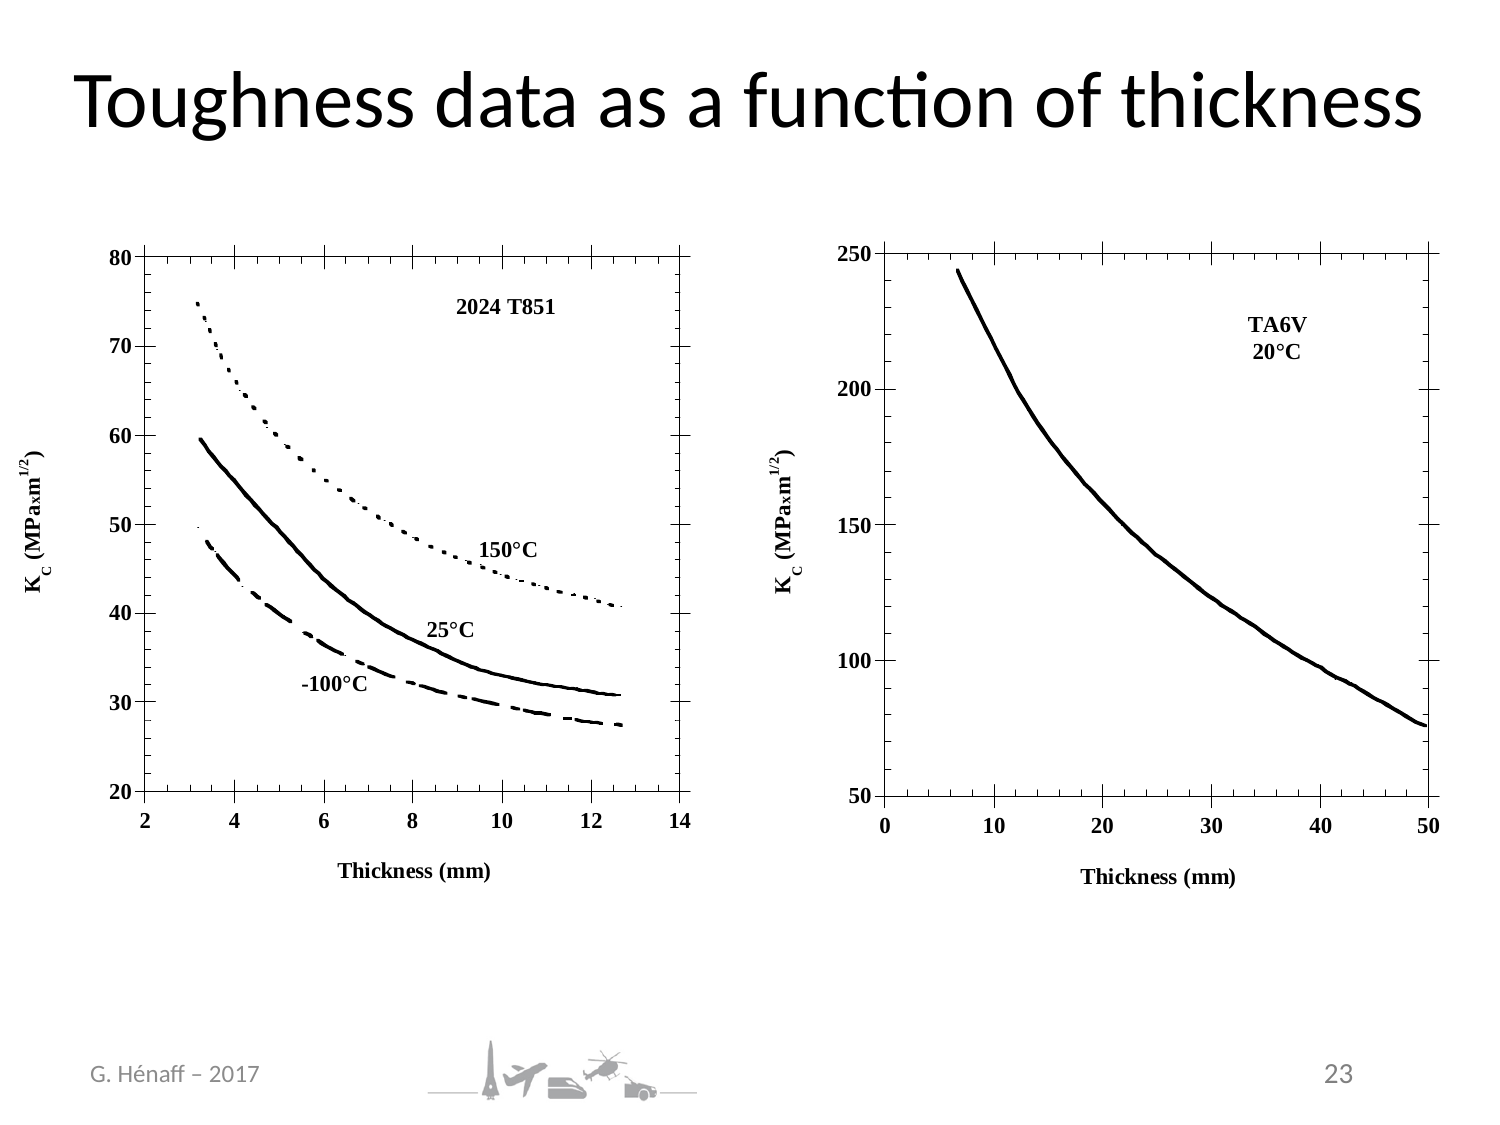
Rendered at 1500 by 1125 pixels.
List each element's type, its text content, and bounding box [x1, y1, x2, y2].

title Toughness data as a function of thickness [0, 1, 1500, 189]
slide_number G. Hénaff – 2017 [75, 1042, 425, 1103]
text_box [749, 228, 1448, 900]
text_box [0, 233, 698, 895]
picture [425, 1036, 697, 1103]
